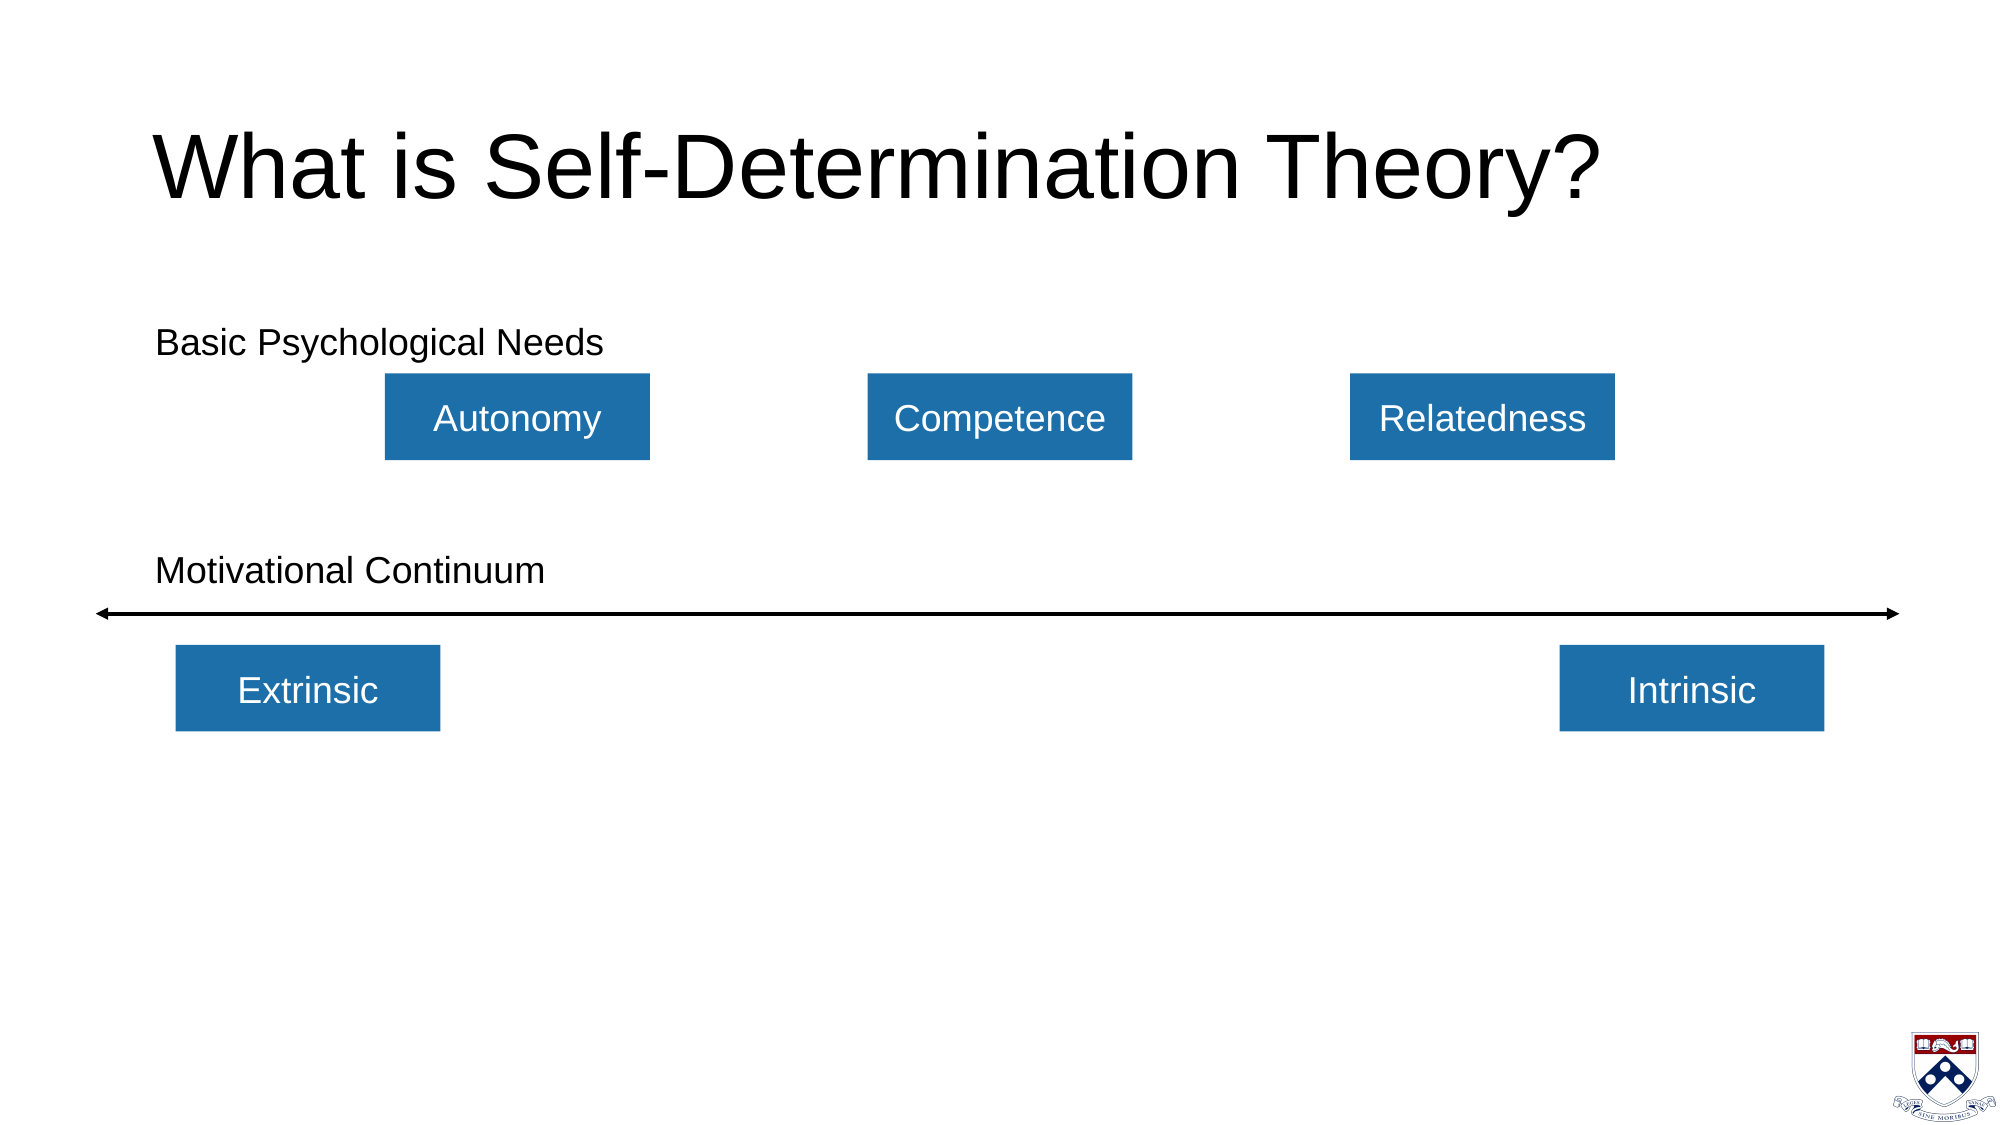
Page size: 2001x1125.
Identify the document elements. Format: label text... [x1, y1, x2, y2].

title What is Self-Determination Theory? [137, 59, 1863, 278]
text_box Basic Psychological Needs [140, 310, 620, 371]
text_box Intrinsic [1558, 644, 1825, 732]
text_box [384, 373, 1615, 461]
picture [1893, 1032, 1996, 1122]
text_box Motivational Continuum [140, 538, 561, 599]
text_box Extrinsic [175, 644, 441, 732]
